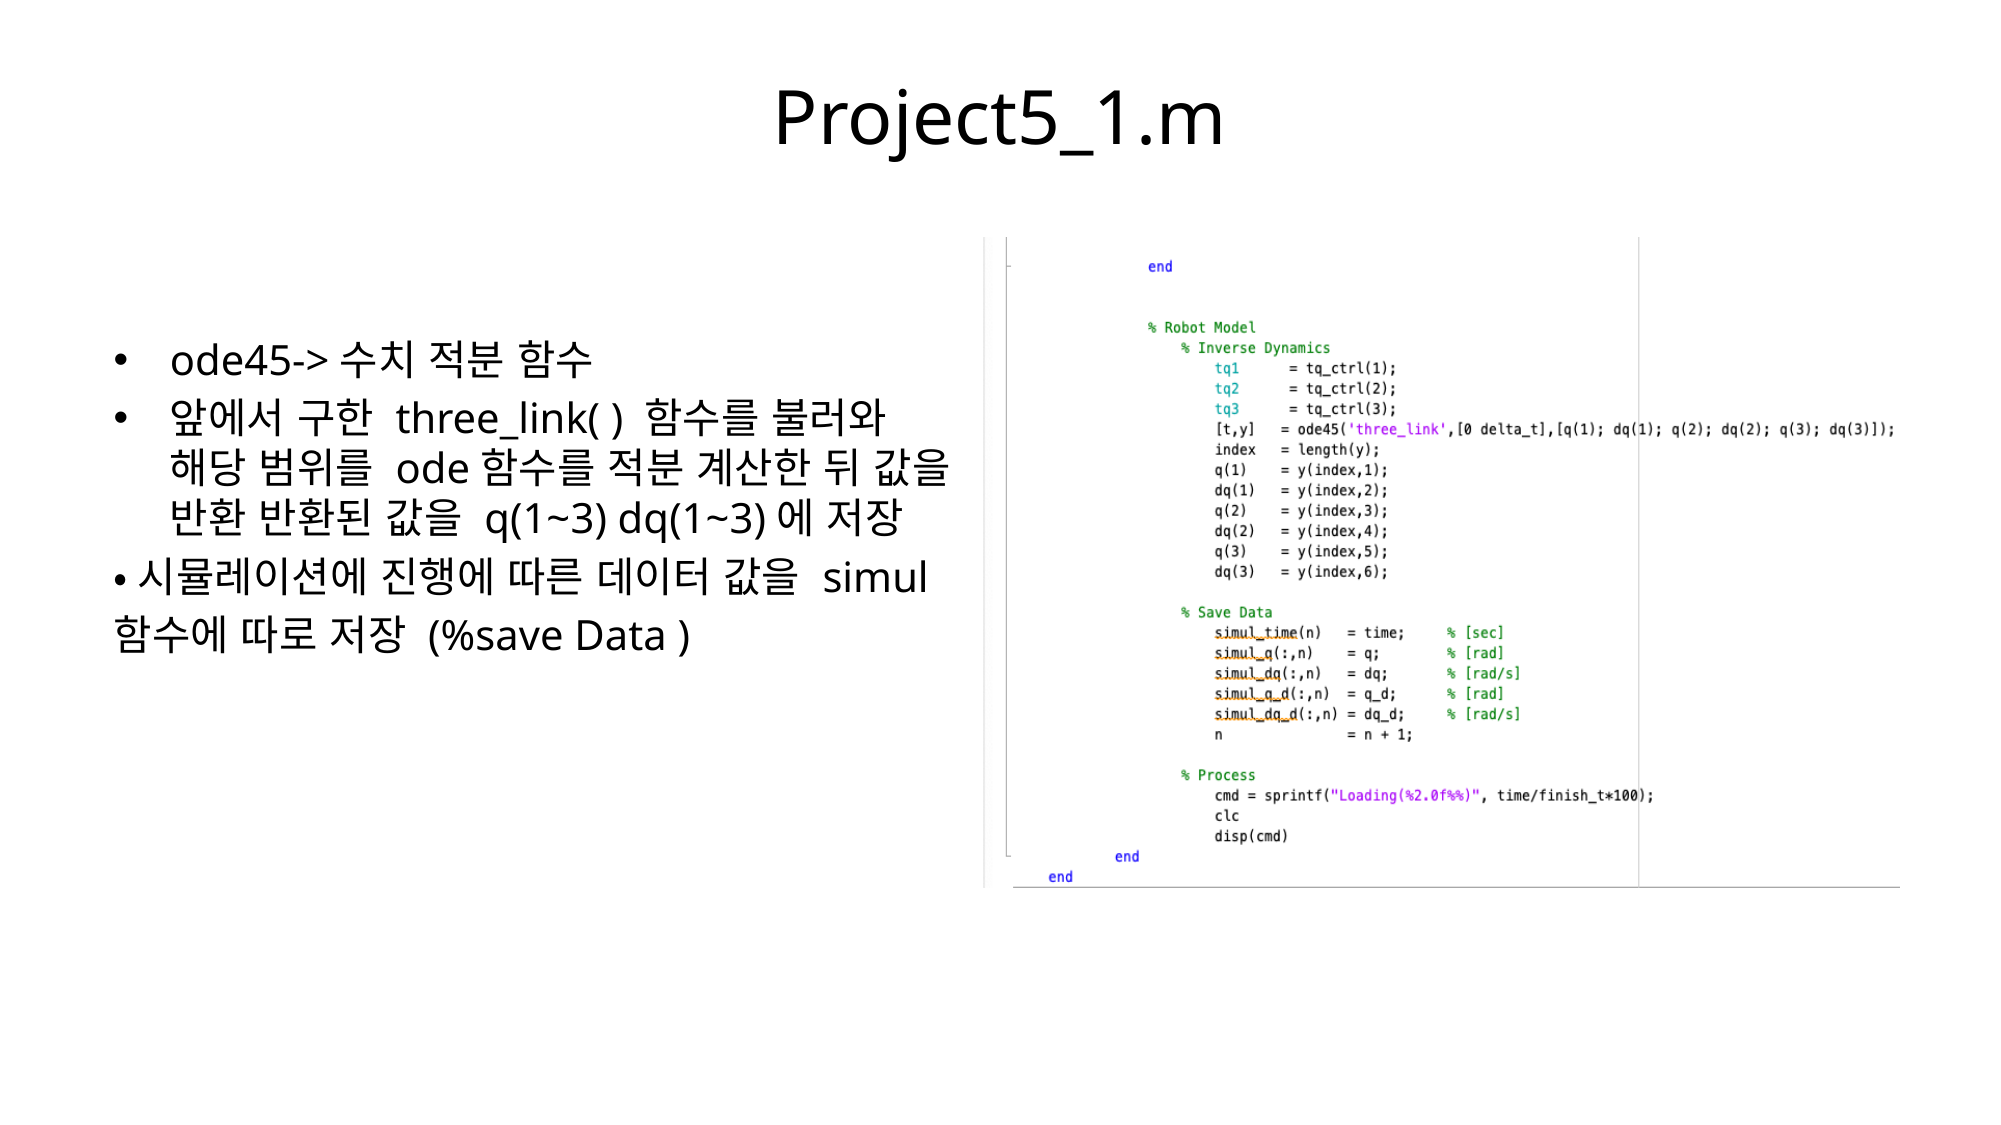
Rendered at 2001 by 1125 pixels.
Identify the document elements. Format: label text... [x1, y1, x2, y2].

picture [982, 237, 1901, 888]
title Project5_1.m [99, 45, 1900, 185]
list ode45->수치 적분 함수 앞에서 구한 three_link( ) 함수를 불러와 해당 범위를 ode함수를 적분 계산한 뒤 값을 반환 반환된 값을 q(1~3) dq(1~3)에 저장 •시뮬레이션에 진행에 따른 데이터 값을 simul 함수에 따로 저장 (%save Data ) [98, 326, 976, 686]
